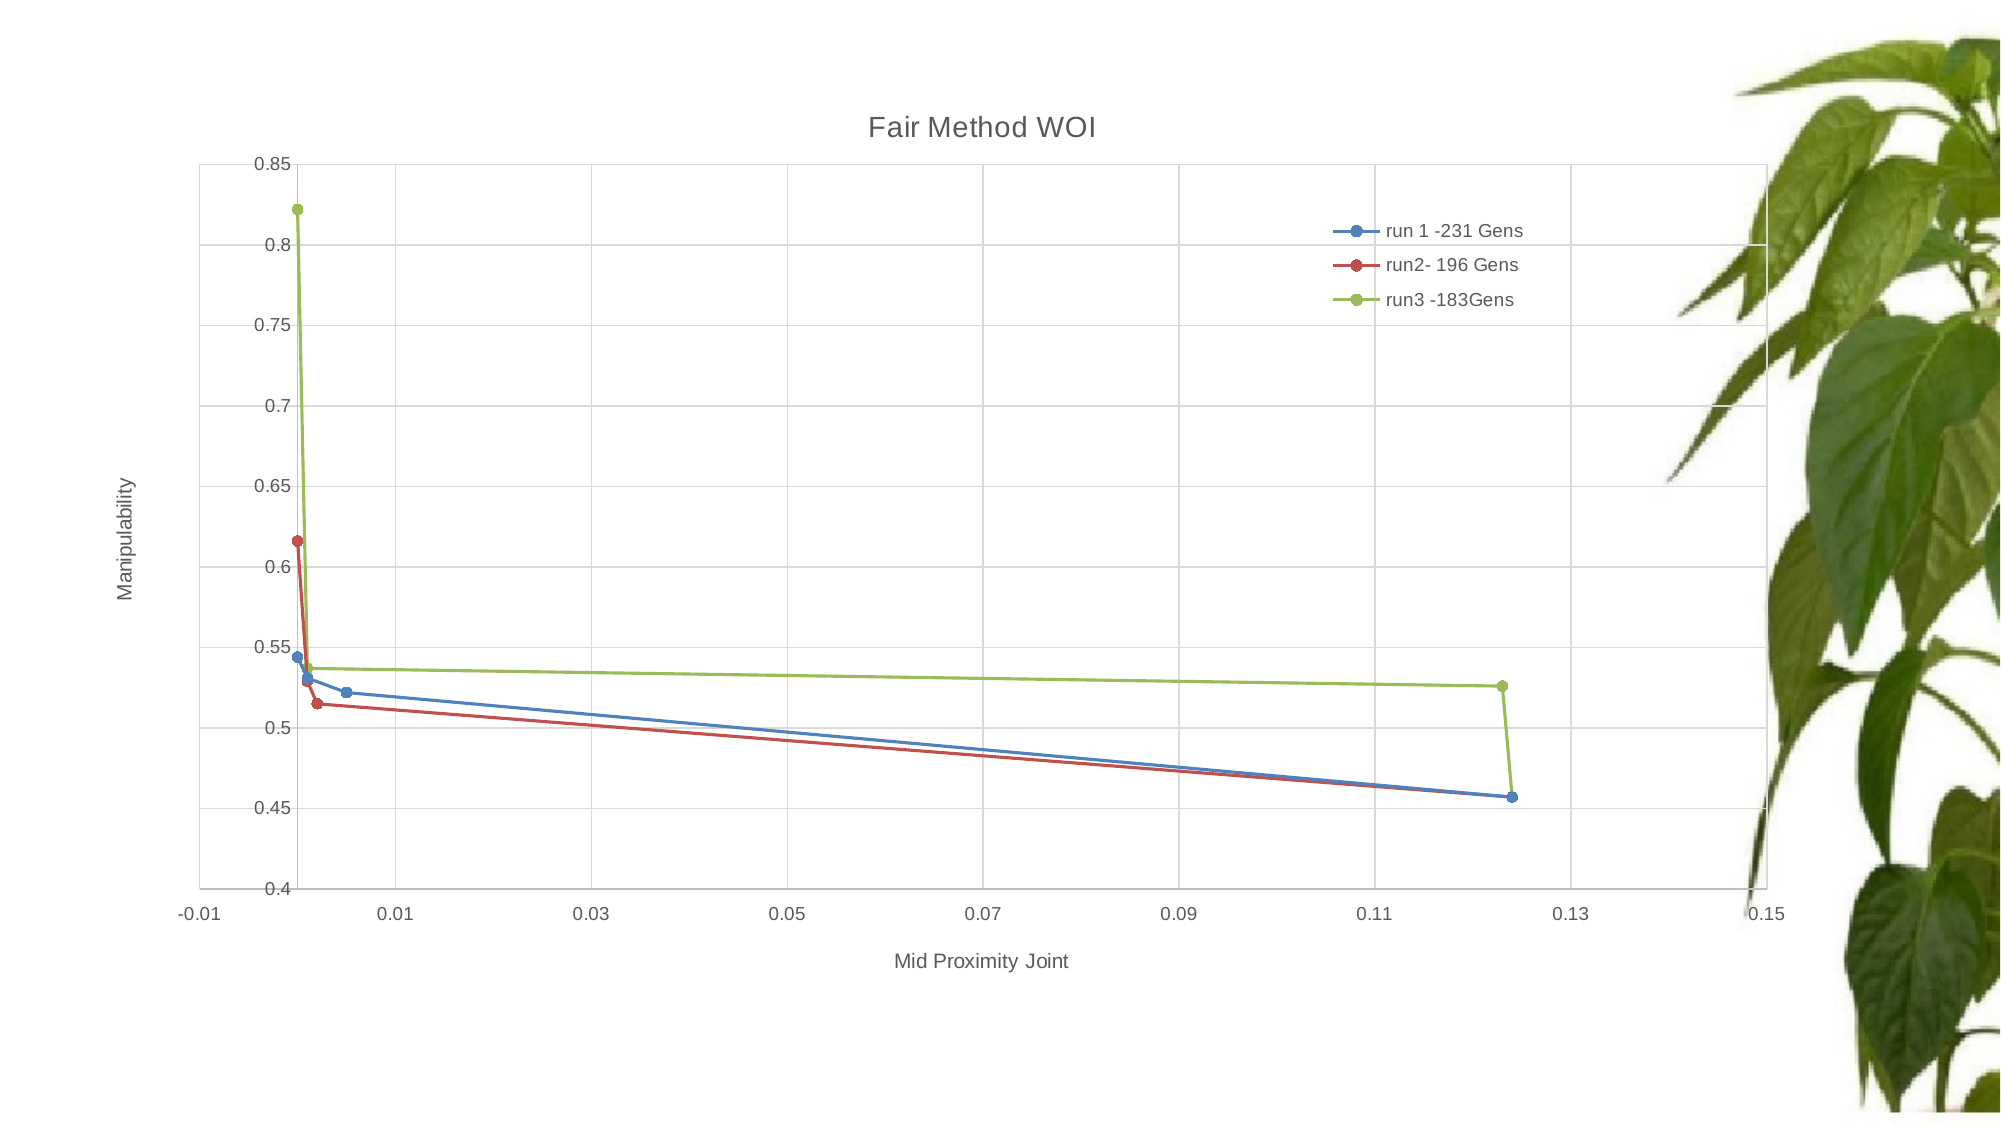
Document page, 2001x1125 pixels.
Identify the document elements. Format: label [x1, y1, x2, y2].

chart [102, 75, 1863, 980]
picture [0, 0, 2001, 1125]
